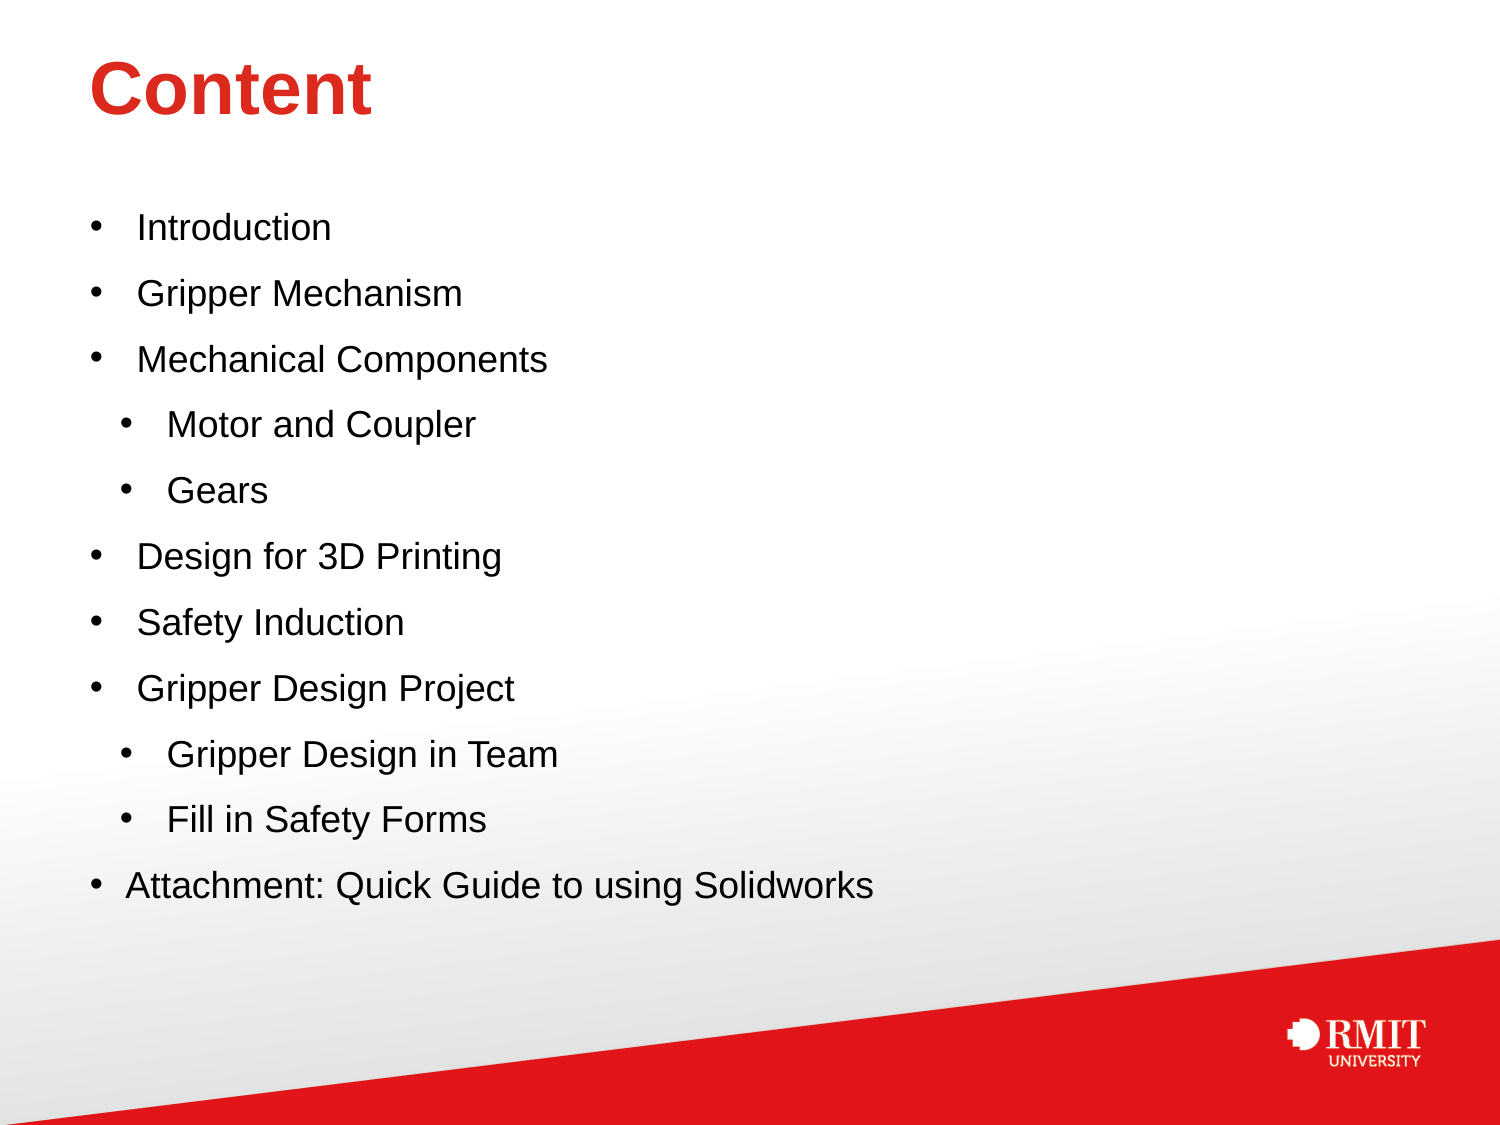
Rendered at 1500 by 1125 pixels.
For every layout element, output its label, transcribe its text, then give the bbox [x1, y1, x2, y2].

picture [0, 0, 1500, 1125]
list Introduction Gripper Mechanism Mechanical Components Motor and Coupler Gears Design for 3D Printing Safety Induction Gripper Design Project Gripper Design in Team Fill in Safety Forms Attachment: Quick Guide to using Solidworks [75, 195, 1425, 924]
title Content [75, 72, 1425, 157]
